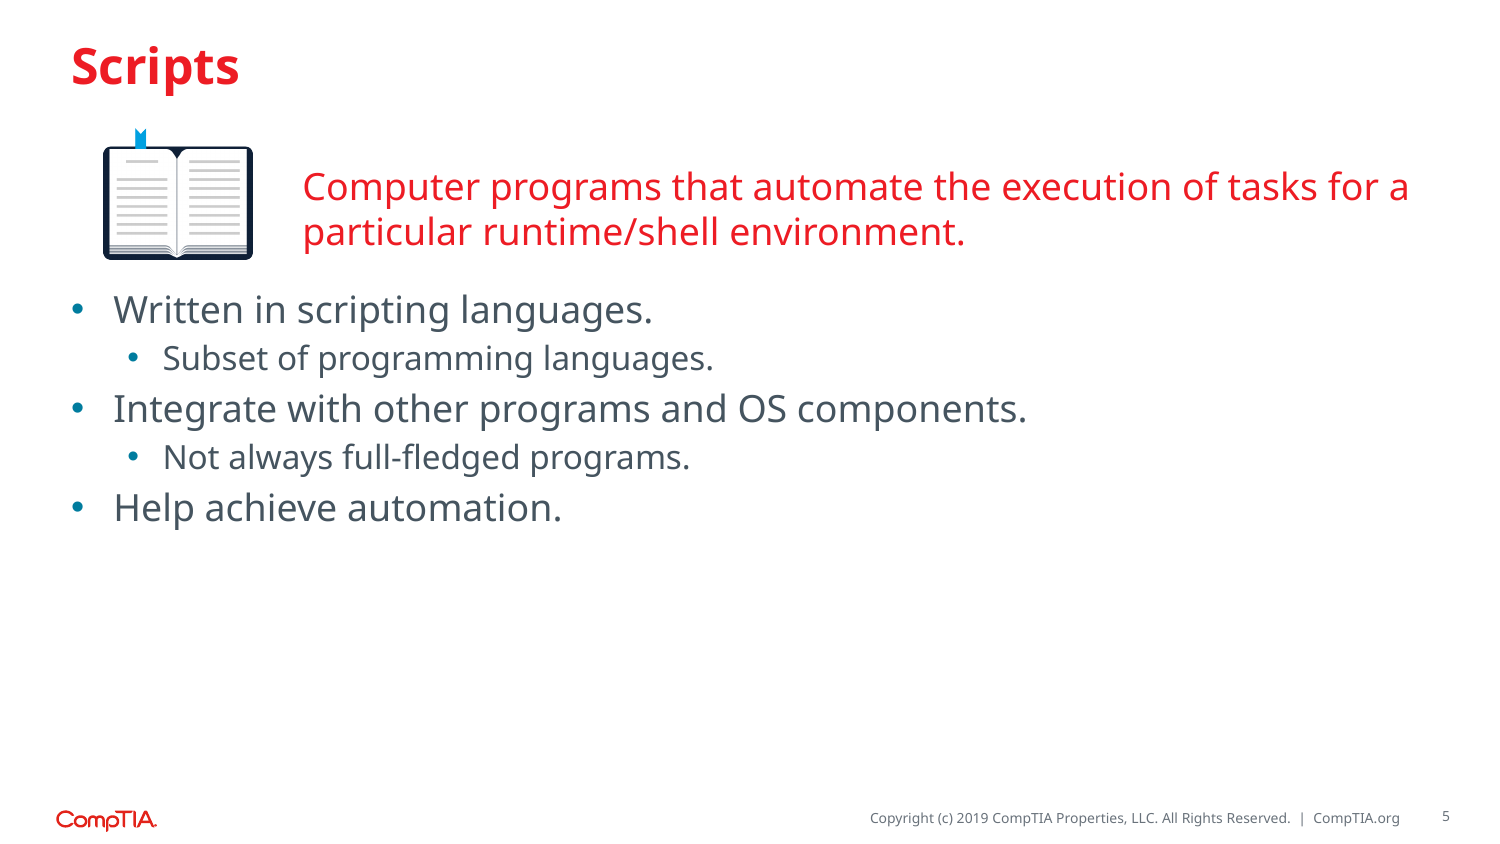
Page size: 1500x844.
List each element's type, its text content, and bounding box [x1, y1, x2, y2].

list Computer programs that automate the execution of tasks for a particular runtime/shell environment. [287, 155, 1445, 249]
title Scripts [56, 12, 1444, 117]
slide_number 5 [1407, 800, 1450, 835]
picture [103, 128, 253, 260]
list Written in scripting languages. Subset of programming languages. Integrate with other programs and OS components. Not always full-fledged programs. Help achieve automation. [56, 278, 1444, 764]
